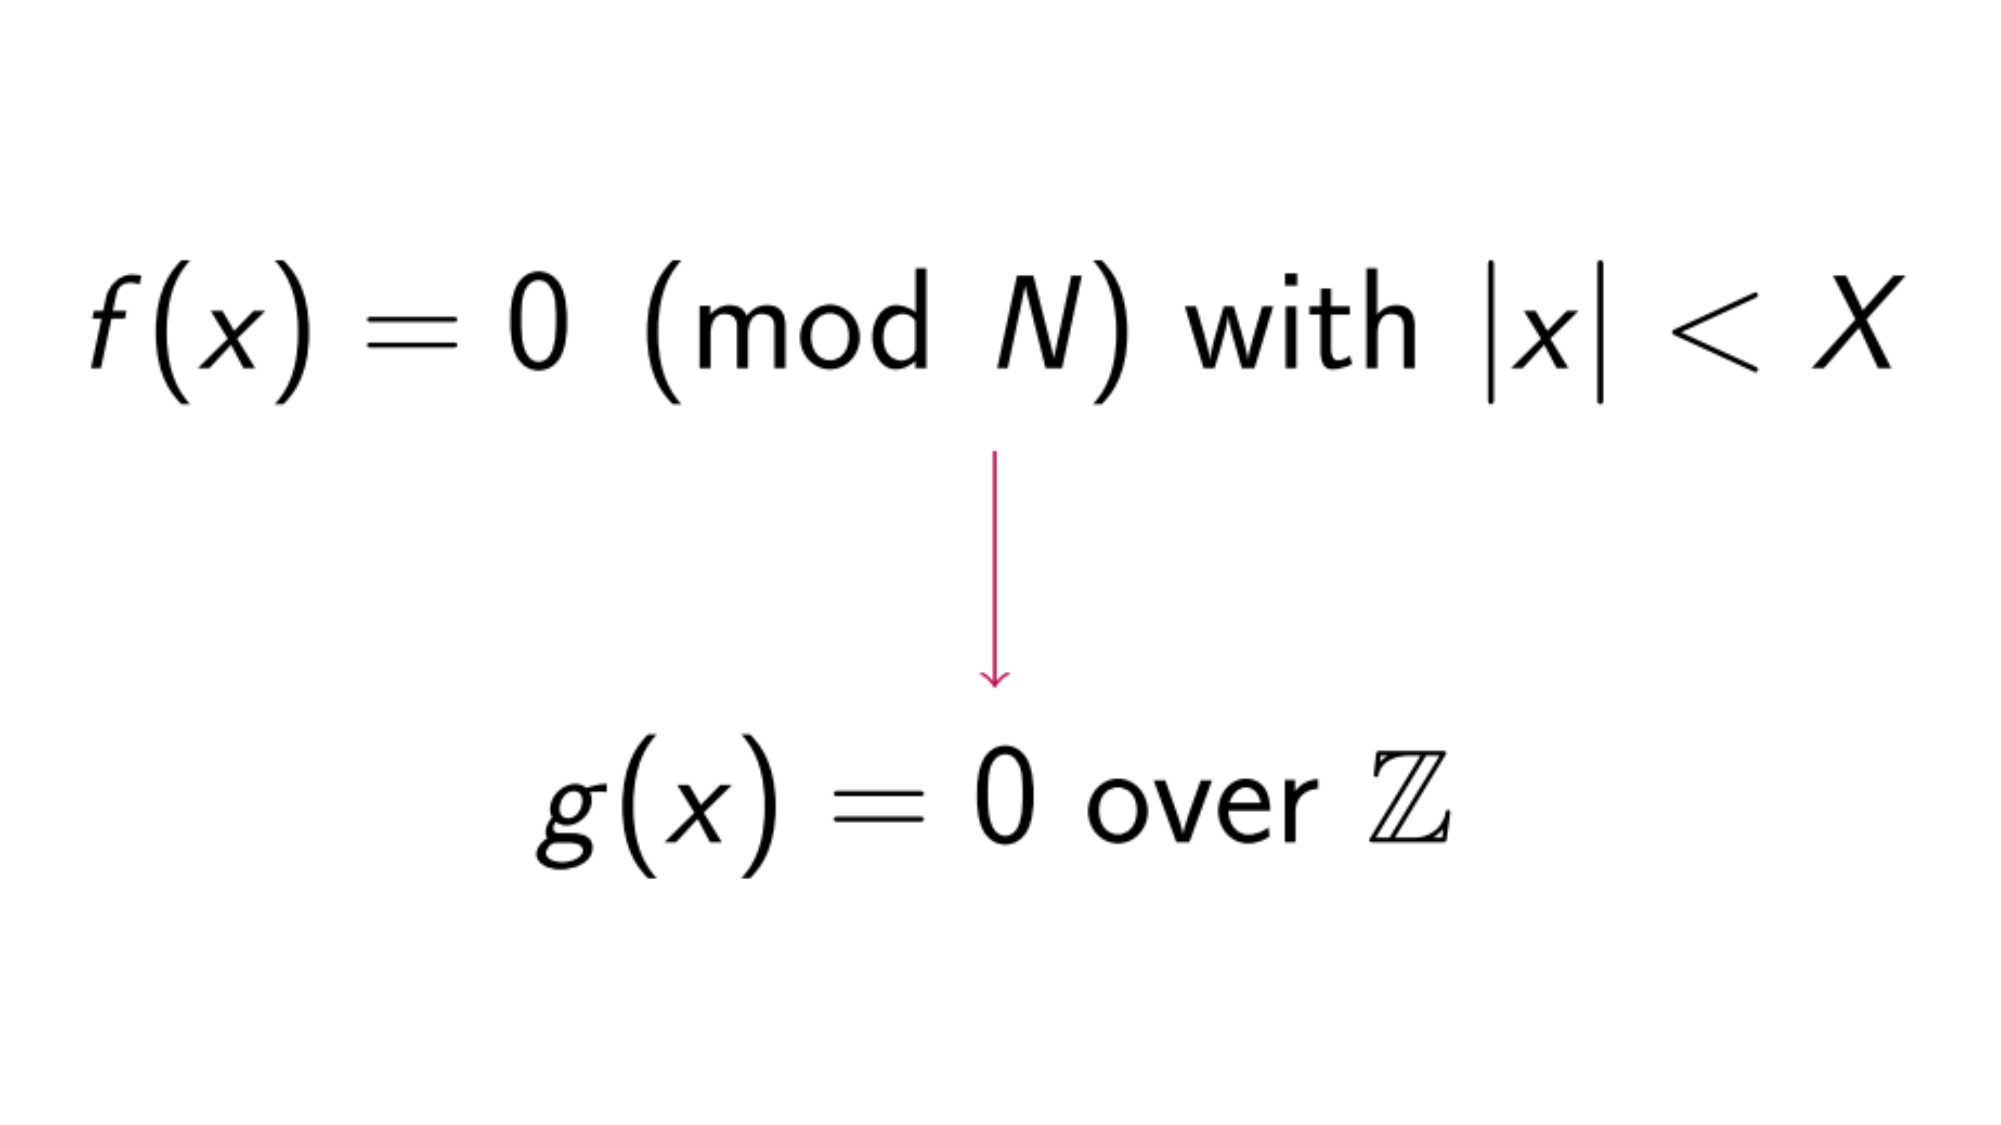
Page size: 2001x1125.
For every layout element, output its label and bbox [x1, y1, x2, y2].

picture [56, 237, 1955, 916]
